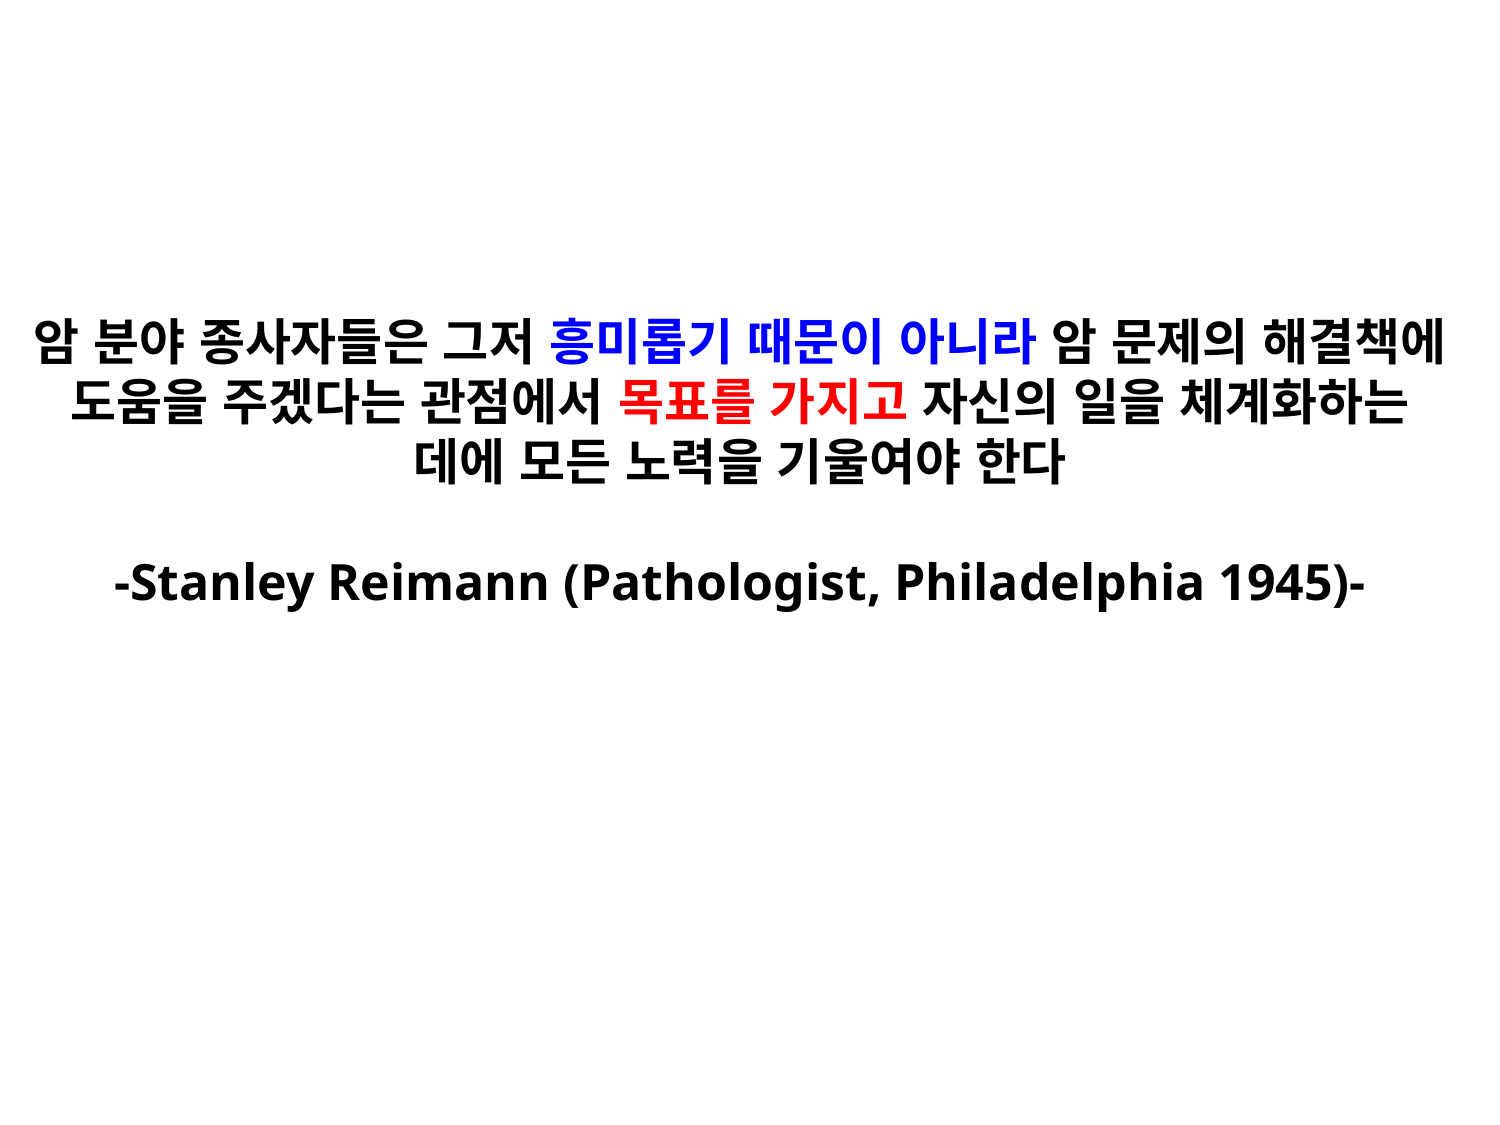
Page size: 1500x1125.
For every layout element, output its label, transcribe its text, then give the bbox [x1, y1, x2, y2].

text_box 암 분야 종사자들은 그저 흥미롭기 때문이 아니라 암 문제의 해결책에 도움을 주겠다는 관점에서 목표를 가지고 자신의 일을 체계화하는 데에 모든 노력을 기울여야 한다 -Stanley Reimann (Pathologist, Philadelphia 1945)- [4, 302, 1476, 621]
